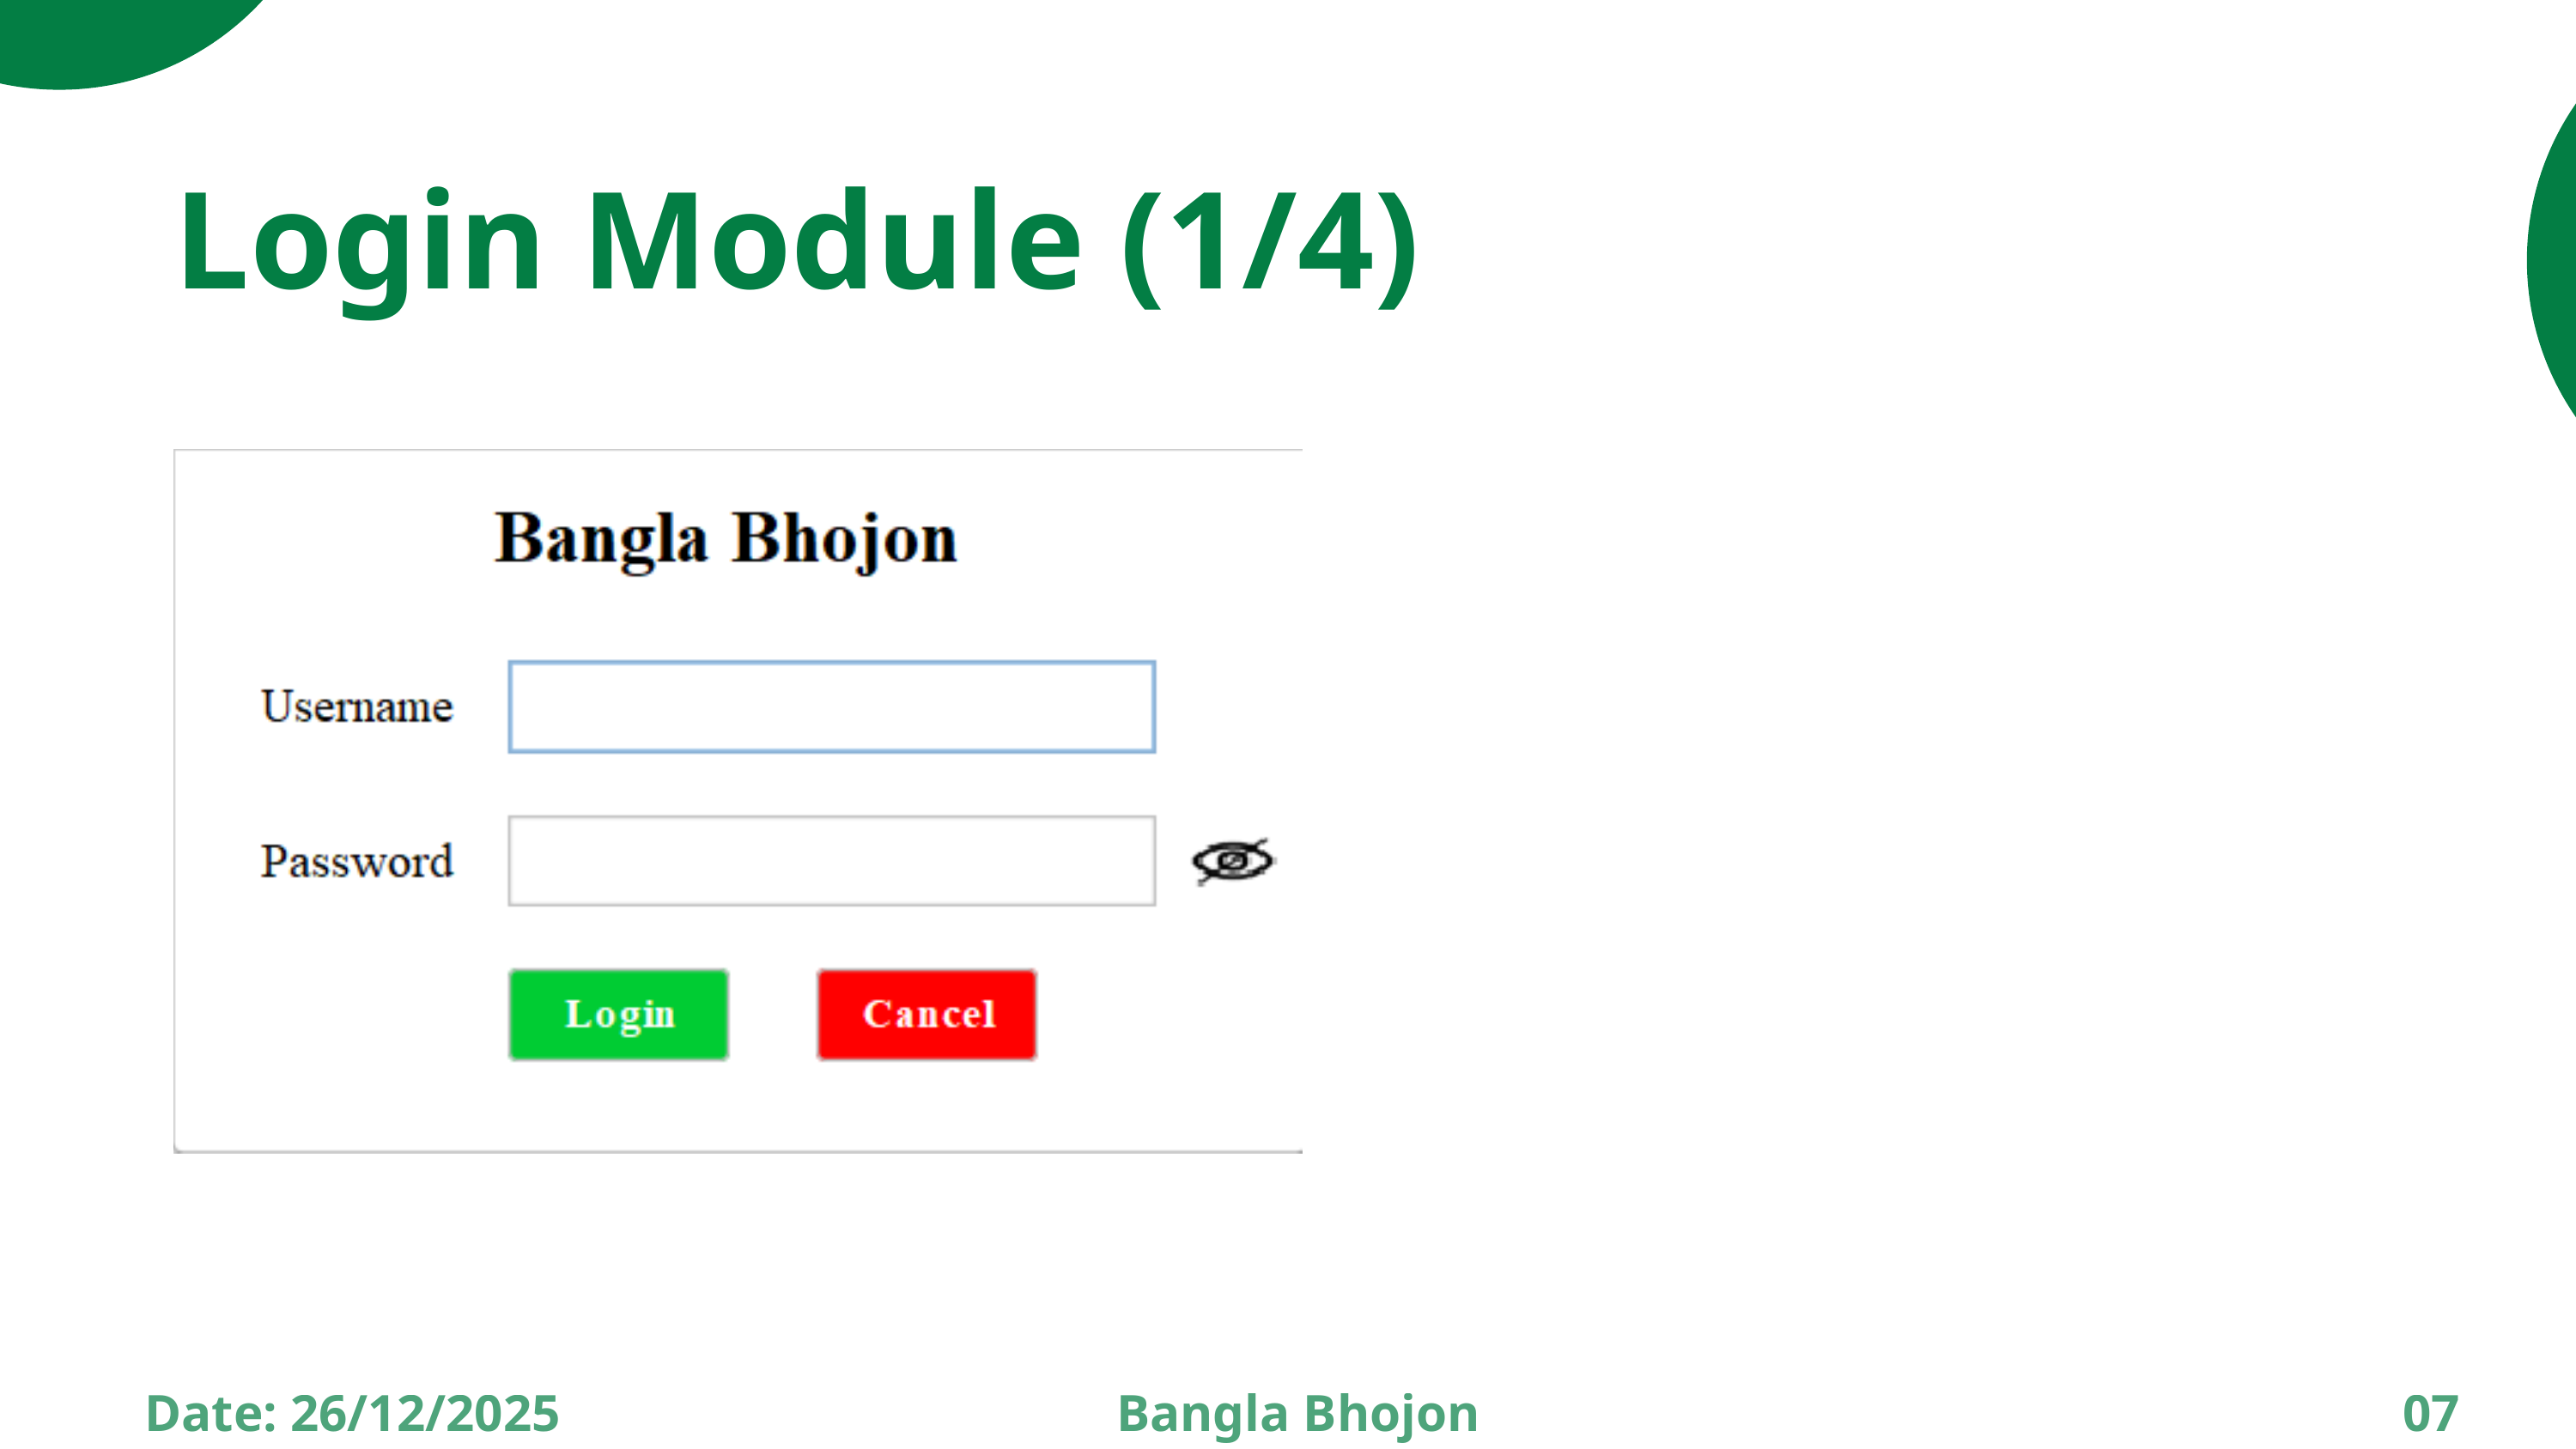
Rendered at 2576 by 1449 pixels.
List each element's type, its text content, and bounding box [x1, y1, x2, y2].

text_box 07 [2168, 1371, 2576, 1442]
picture [173, 449, 1303, 1154]
text_box Date: 26/12/2025 [144, 1371, 663, 1442]
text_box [0, 0, 336, 90]
text_box Login Module (1/4) [173, 128, 2501, 316]
text_box Bangla Bhojon [805, 1371, 1791, 1442]
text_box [2526, 0, 2576, 537]
